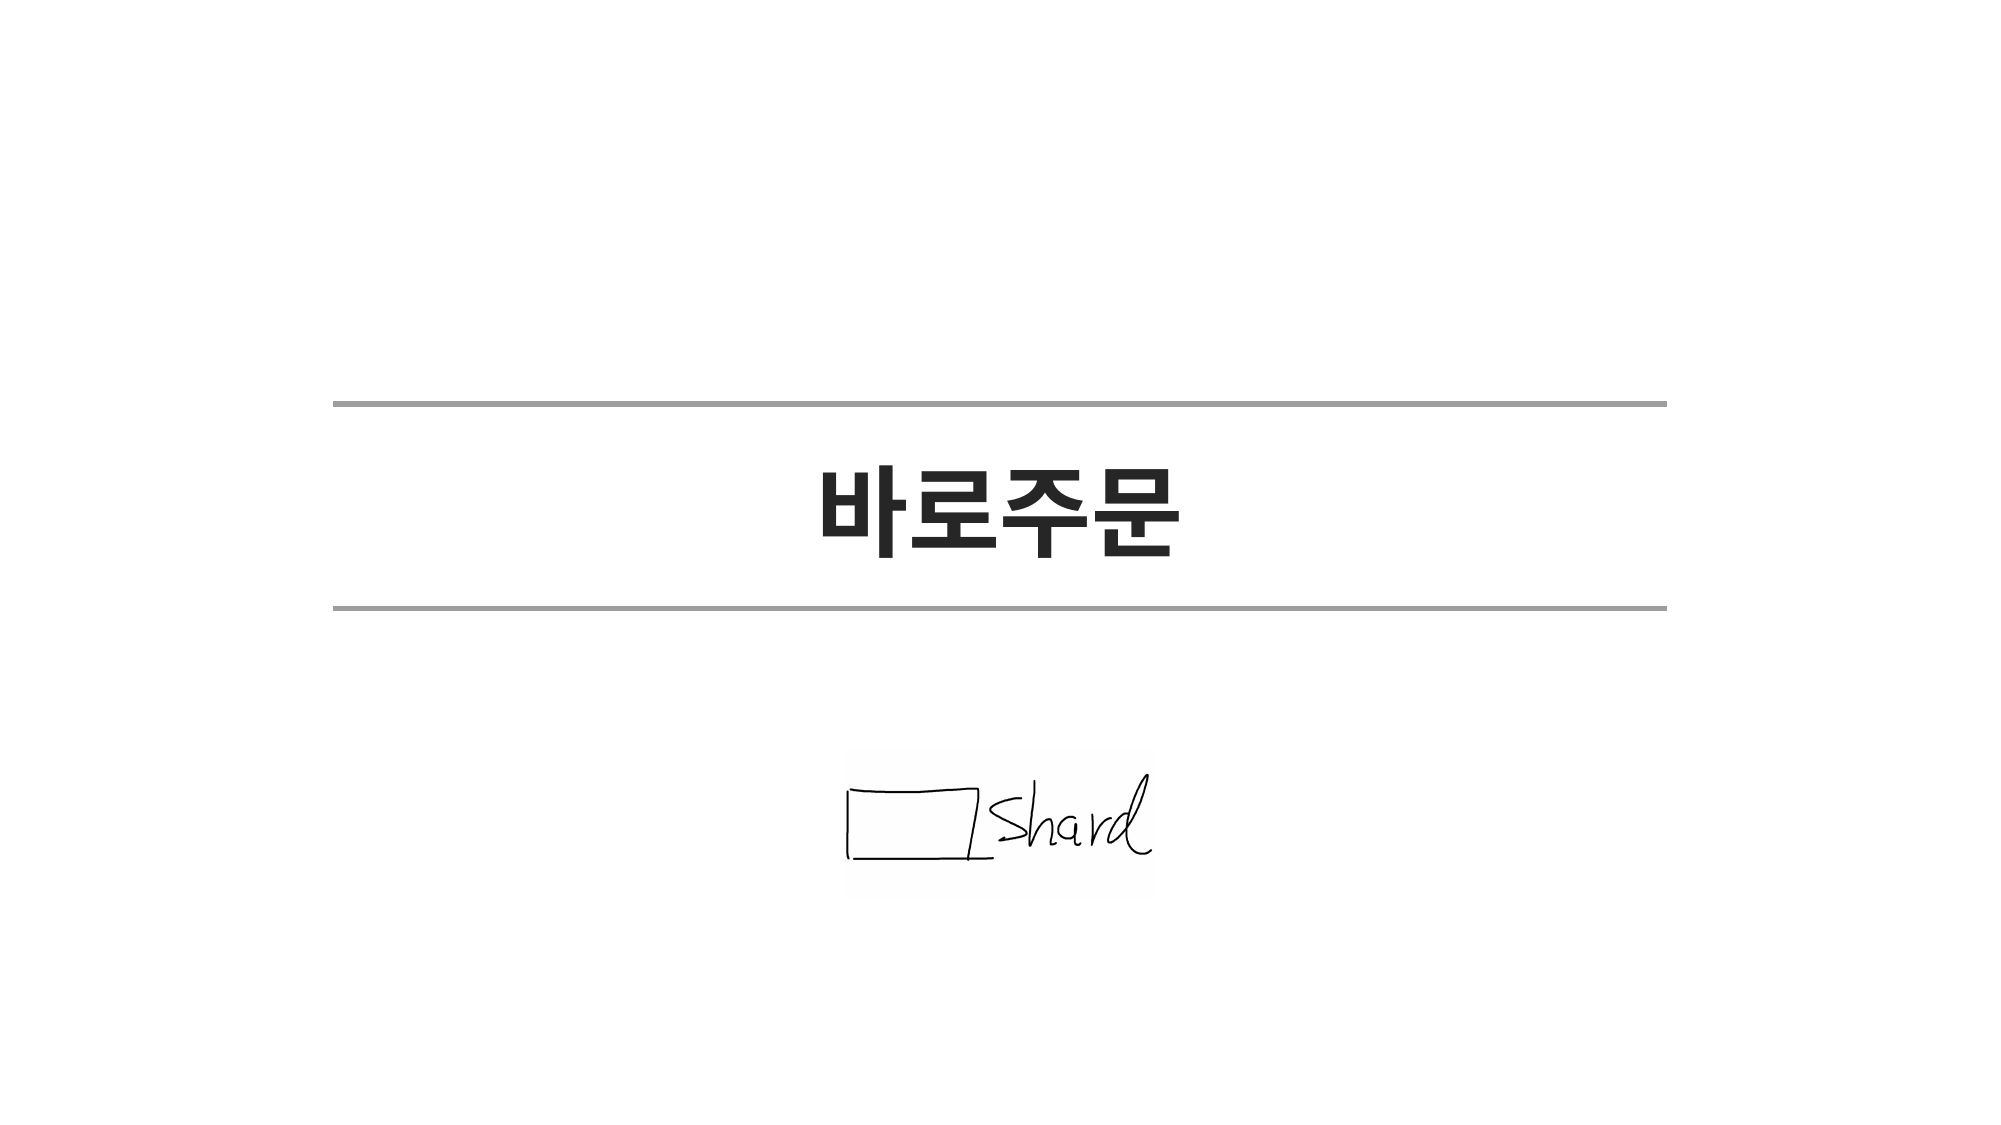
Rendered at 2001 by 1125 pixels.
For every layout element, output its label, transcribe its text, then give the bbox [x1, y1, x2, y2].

picture [845, 749, 1155, 900]
table_header 바로주문 [333, 407, 1667, 606]
